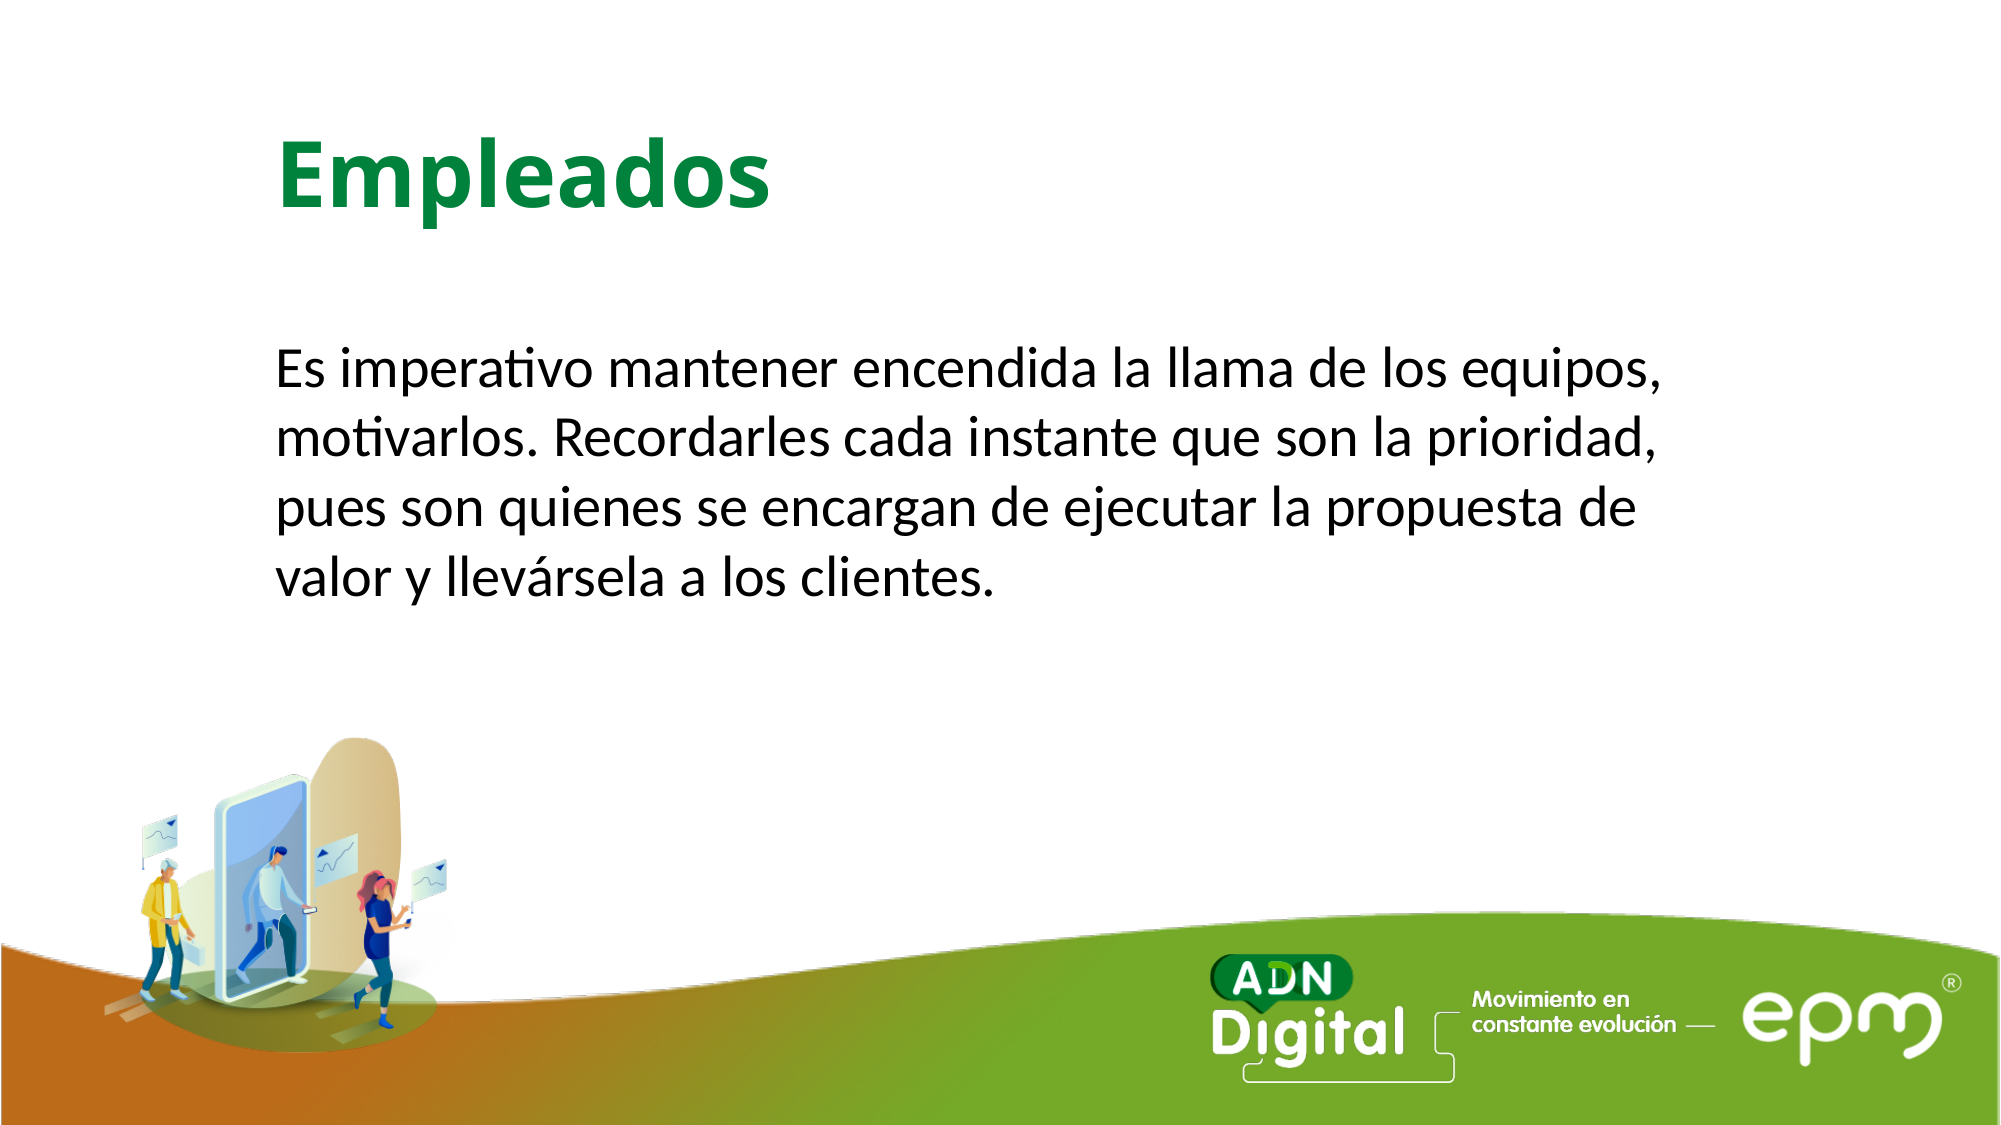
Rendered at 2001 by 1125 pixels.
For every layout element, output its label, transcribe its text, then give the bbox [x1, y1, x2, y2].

text_box Empleados [260, 108, 1842, 252]
picture [0, 716, 2000, 1125]
text_box Es imperativo mantener encendida la llama de los equipos, motivarlos. Recordarles cada instante que son la prioridad, pues son quienes se encargan de ejecutar la propuesta de valor y llevársela a los clientes. [260, 321, 1740, 616]
